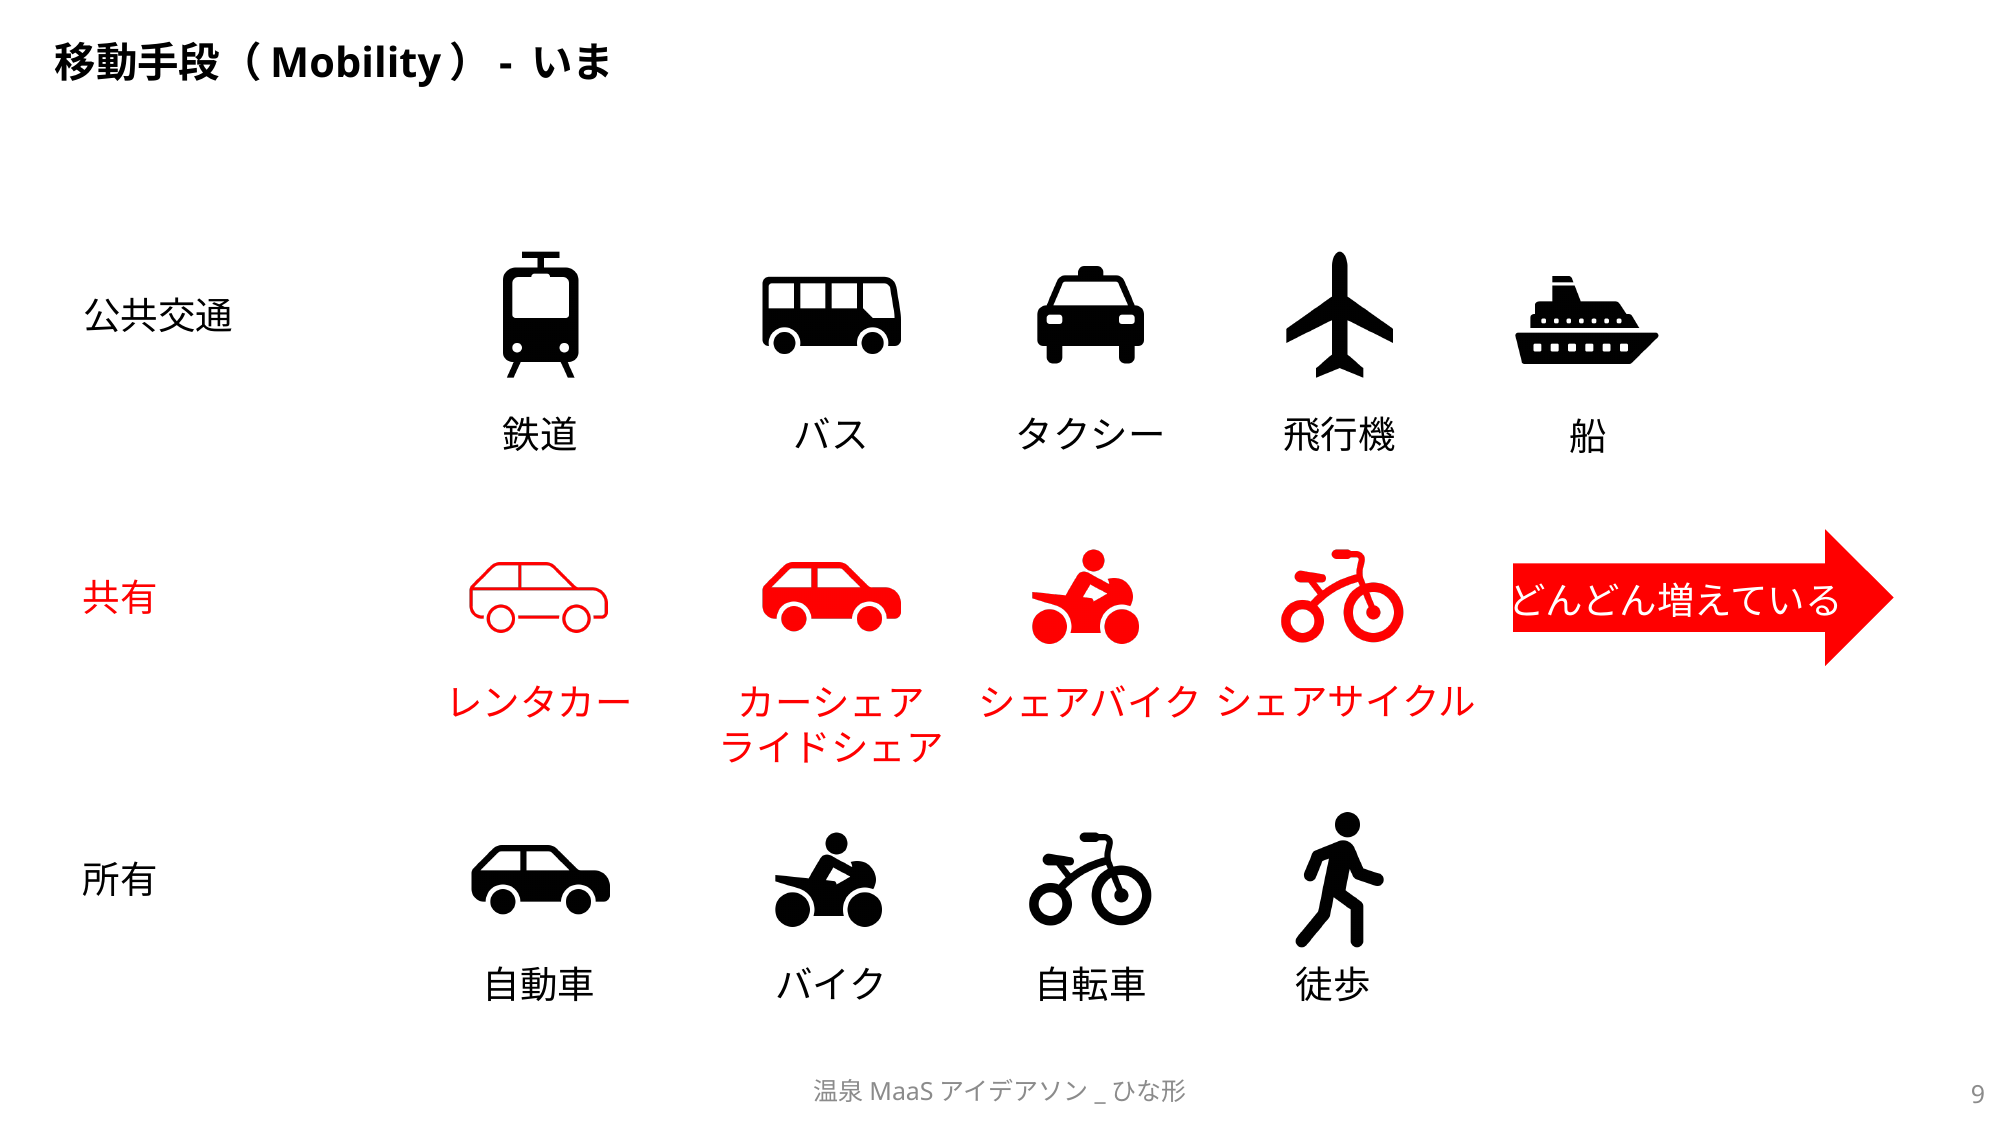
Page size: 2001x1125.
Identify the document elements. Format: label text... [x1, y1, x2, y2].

text_box 徒歩 [1280, 955, 1386, 1014]
picture [1267, 521, 1418, 672]
picture [463, 521, 614, 672]
picture [756, 521, 907, 672]
picture [1015, 804, 1166, 955]
text_box 船 [1554, 405, 1622, 466]
text_box 公共交通 [68, 284, 249, 345]
text_box カーシェア ライドシェア [704, 671, 959, 776]
text_box [1512, 526, 1896, 669]
picture [1015, 239, 1166, 390]
picture [756, 239, 907, 390]
picture [1264, 239, 1415, 390]
text_box シェアバイク [964, 671, 1217, 732]
picture [465, 804, 616, 955]
text_box どんどん増えている [1493, 569, 1858, 630]
text_box 鉄道 [487, 403, 593, 464]
title 移動手段（Mobility）- いま [39, 34, 1961, 95]
text_box バス [779, 403, 884, 464]
text_box 所有 [68, 848, 173, 909]
text_box バイク [760, 955, 902, 1014]
slide_number 9 [1550, 1065, 2000, 1125]
picture [1010, 521, 1161, 672]
text_box シェアサイクル [1200, 670, 1491, 731]
footer 温泉MaaSアイデアソン_ひな形 [662, 1060, 1338, 1121]
text_box 共有 [68, 566, 173, 627]
text_box 飛行機 [1268, 403, 1411, 464]
picture [1512, 246, 1663, 397]
picture [1264, 804, 1415, 955]
text_box タクシー [1000, 403, 1181, 464]
text_box レンタカー [430, 671, 648, 732]
text_box 自動車 [467, 955, 611, 1014]
text_box 自転車 [1019, 955, 1162, 1014]
picture [465, 239, 616, 390]
picture [753, 804, 904, 955]
